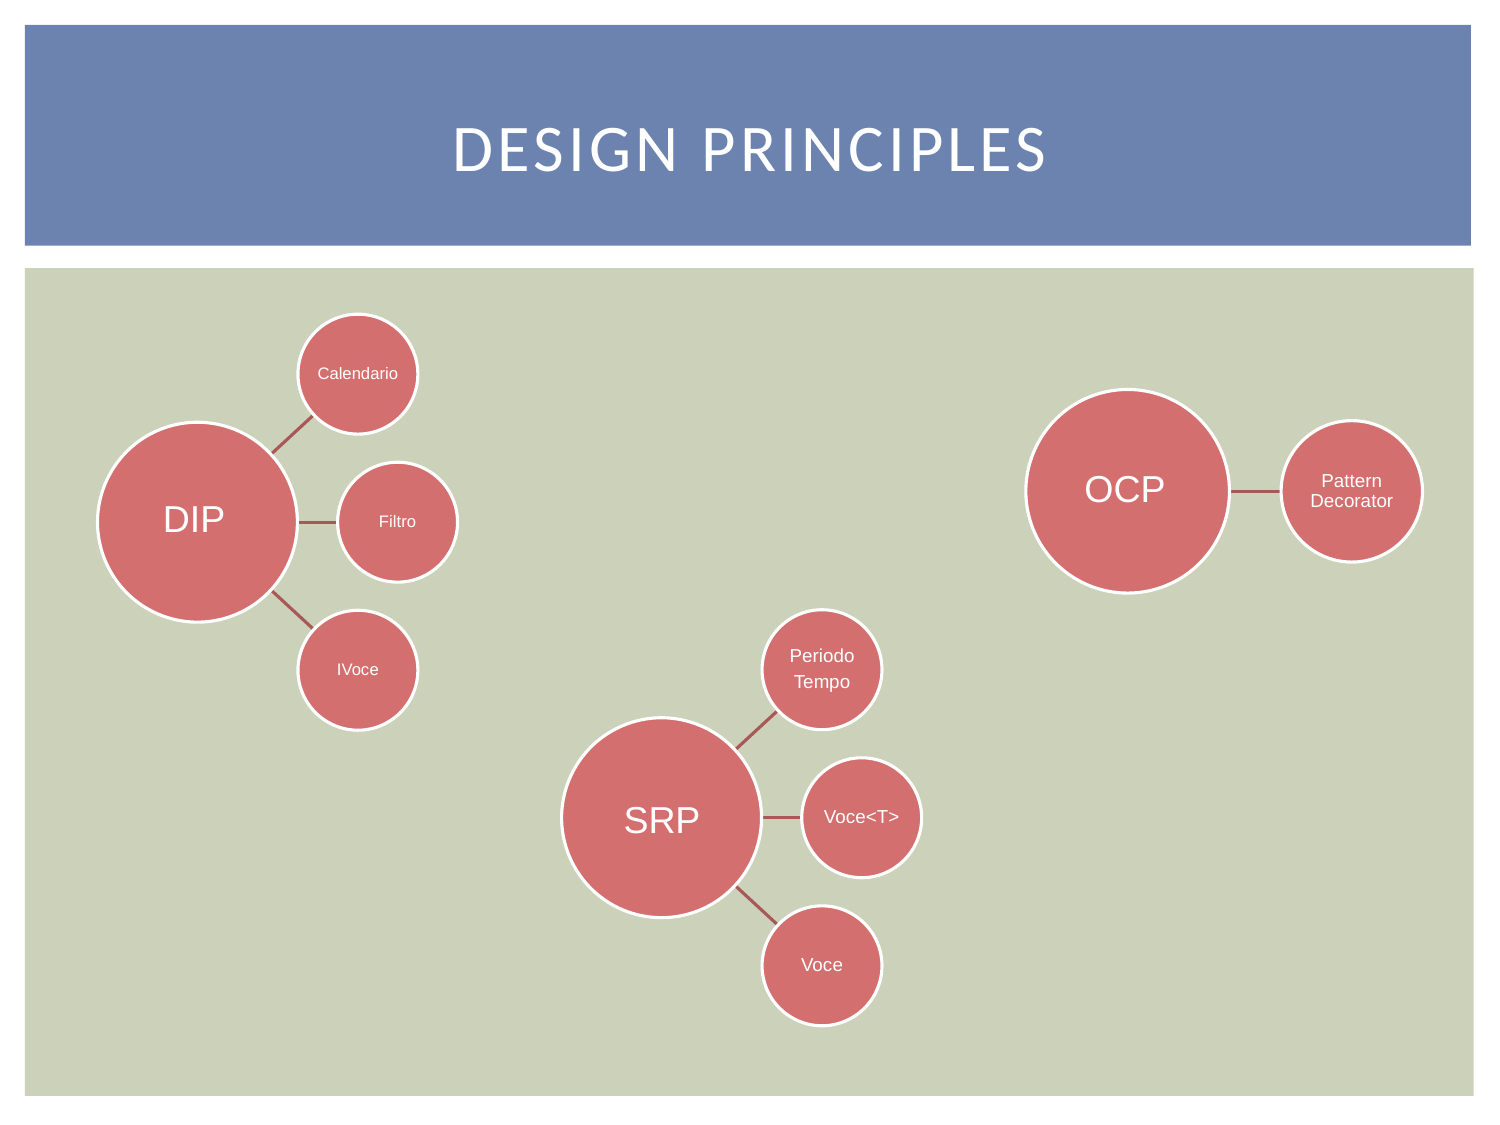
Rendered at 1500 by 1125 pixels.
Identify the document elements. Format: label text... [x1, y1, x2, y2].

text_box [525, 609, 1150, 1027]
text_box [61, 313, 686, 731]
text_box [1021, 283, 1500, 700]
title Design Principles [62, 58, 1438, 232]
